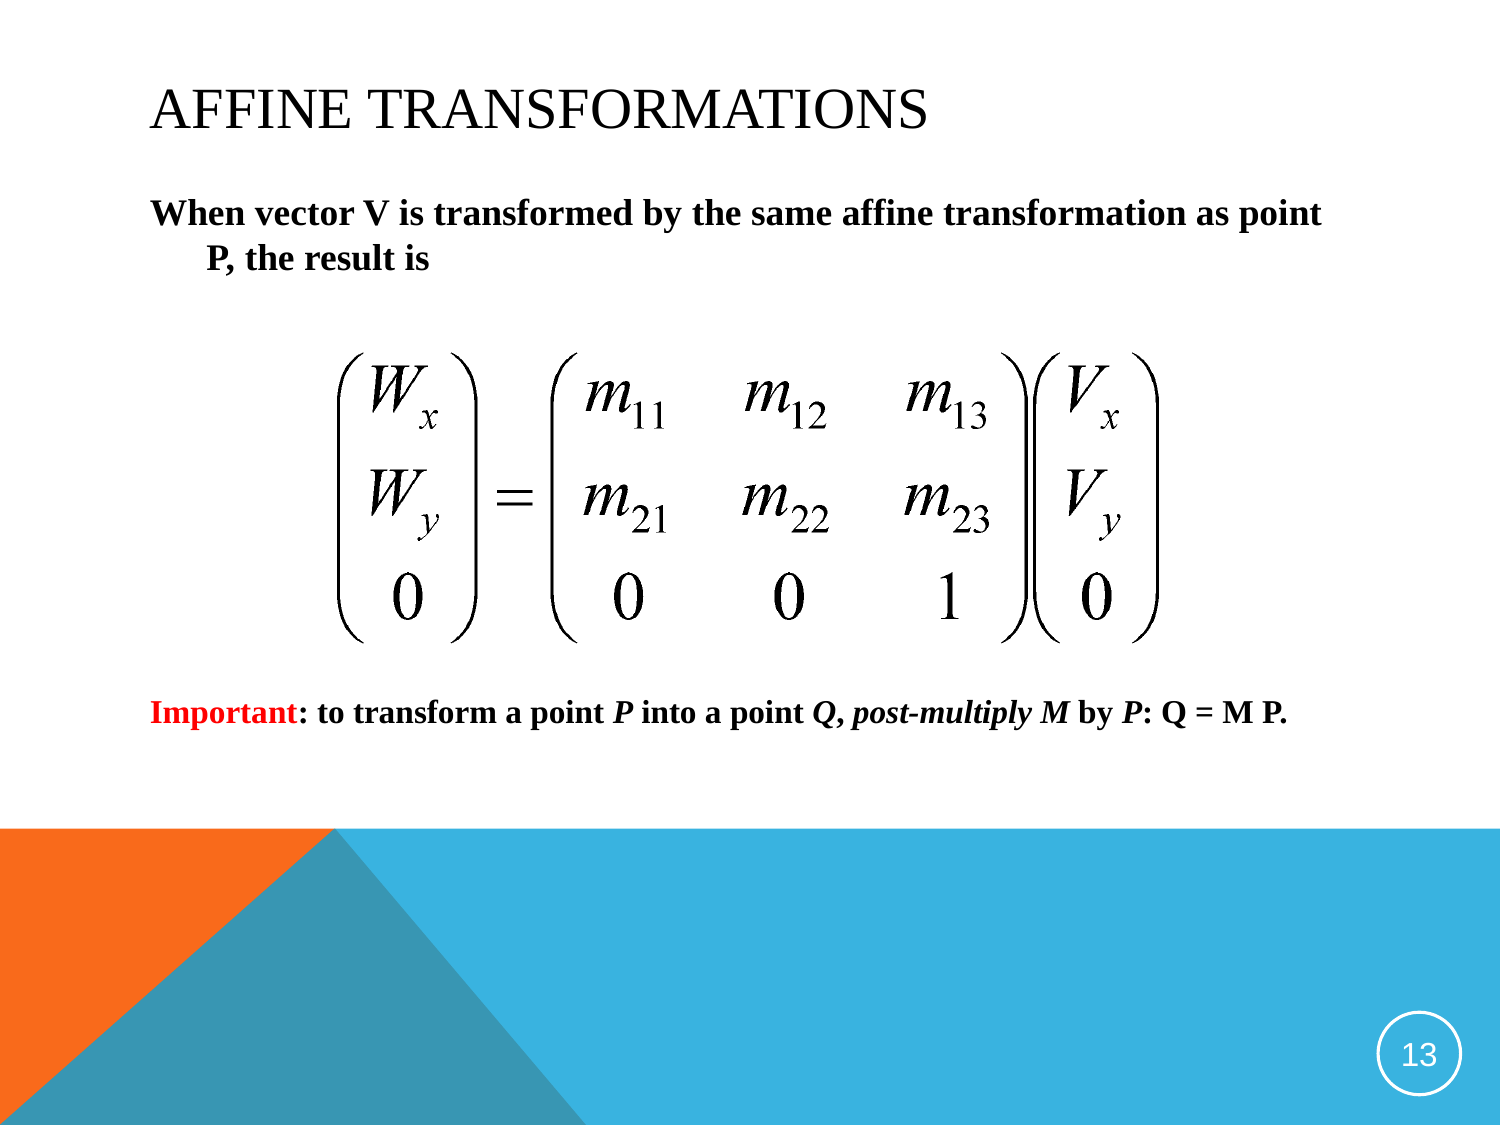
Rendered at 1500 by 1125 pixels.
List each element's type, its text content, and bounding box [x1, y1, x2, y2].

picture [325, 336, 1175, 660]
title AFFINE TRANSFORMATIONS [134, 59, 1369, 150]
list When vector V is transformed by the same affine transformation as point P, the result is Important: to transform a point P into a point Q, post-multiply M by P: Q = M P. [134, 180, 1369, 497]
text_box 13 [1378, 1012, 1461, 1095]
list When vector V is transformed by the same affine transformation as point P, the result is Important: to transform a point P into a point Q, post-multiply M by P: Q = M P. [134, 498, 1369, 768]
